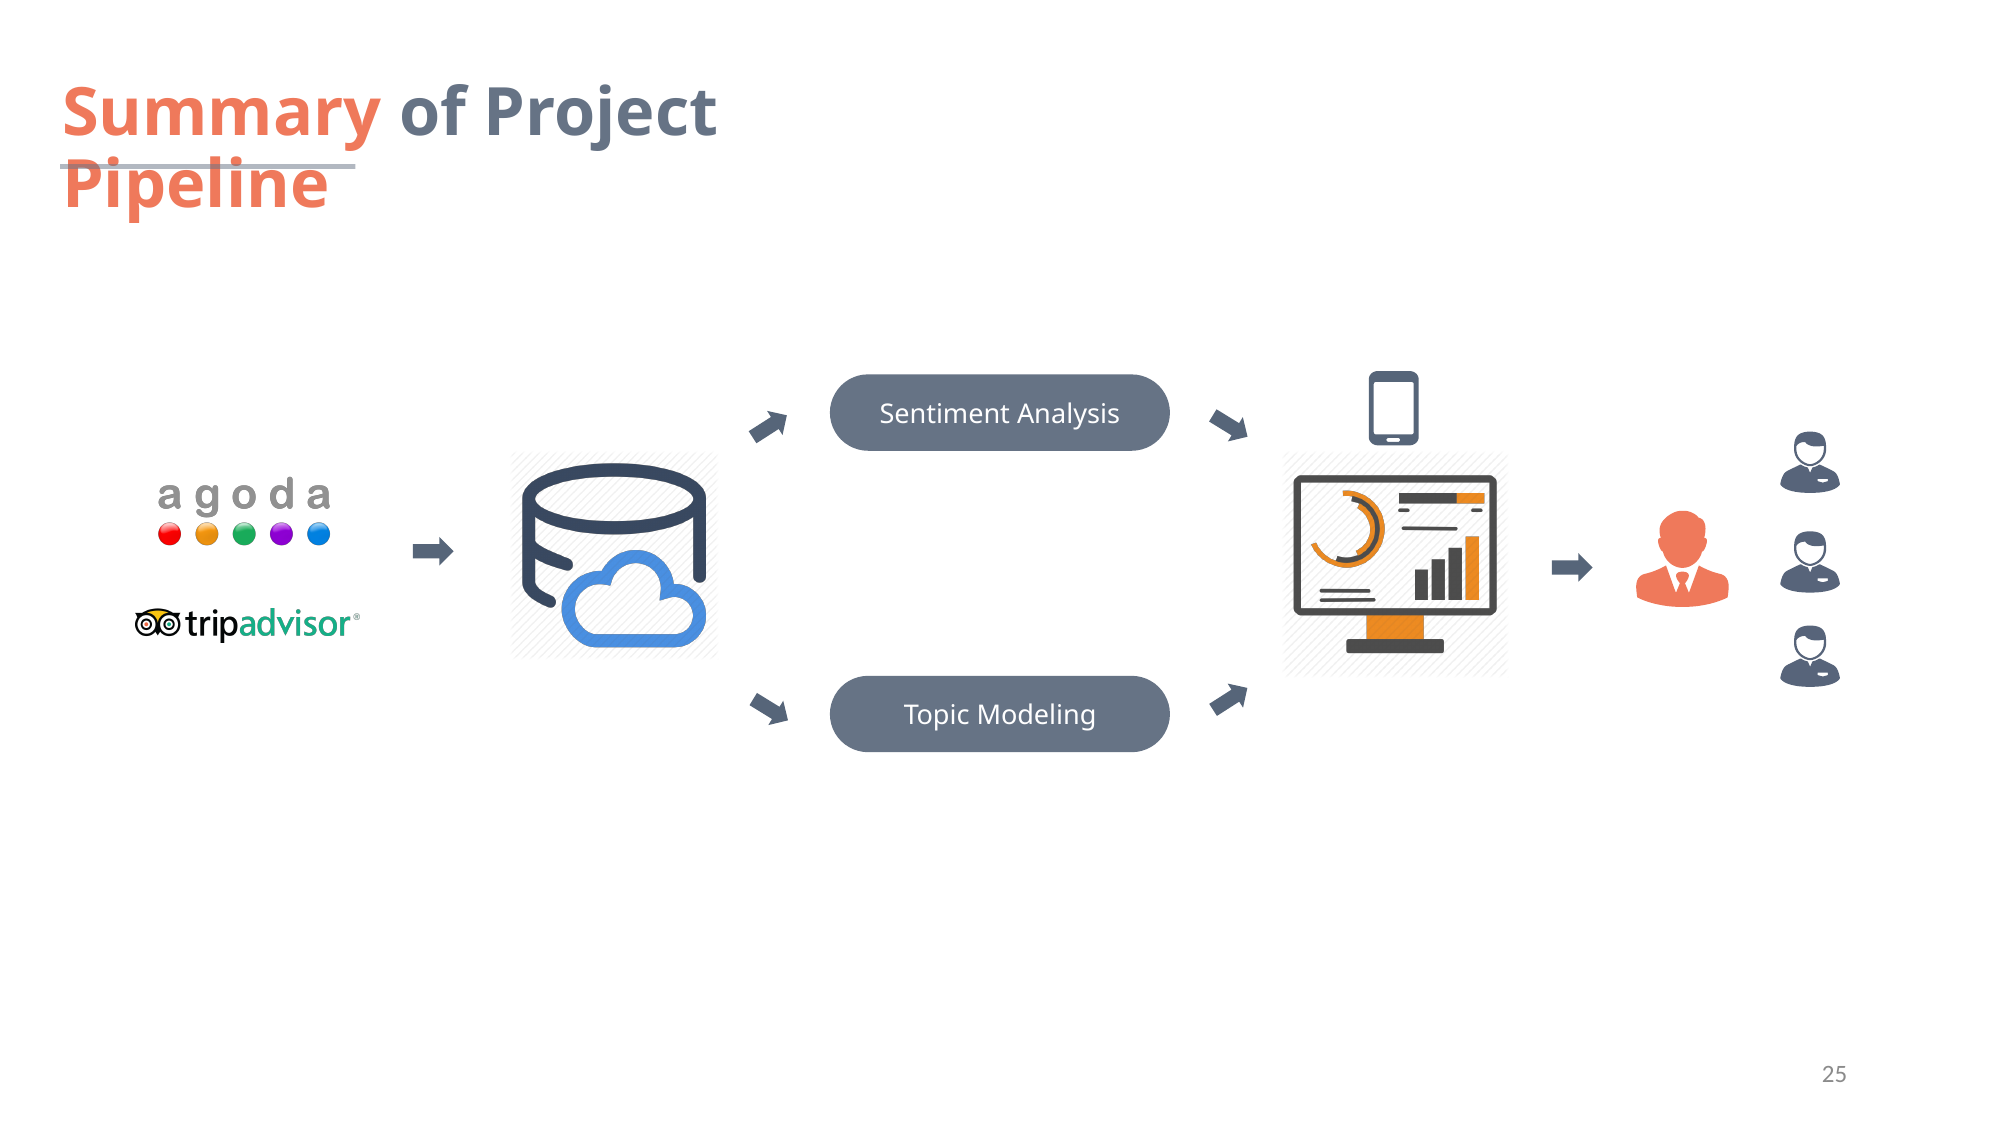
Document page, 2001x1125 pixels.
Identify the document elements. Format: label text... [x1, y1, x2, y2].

text_box [1551, 553, 1593, 582]
text_box [748, 410, 787, 444]
text_box [1209, 409, 1248, 442]
text_box Summary of Project Pipeline [47, 63, 990, 162]
text_box [60, 164, 356, 169]
picture [509, 450, 719, 660]
text_box [749, 692, 788, 726]
text_box [1209, 683, 1248, 716]
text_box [1780, 625, 1840, 687]
text_box Sentiment Analysis [829, 374, 1170, 451]
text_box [1780, 531, 1840, 593]
picture [1281, 450, 1509, 678]
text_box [1636, 510, 1729, 607]
slide_number 25 [1412, 1042, 1863, 1103]
picture [140, 476, 348, 546]
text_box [1780, 431, 1840, 493]
text_box [1368, 371, 1419, 446]
text_box [412, 536, 454, 566]
picture [134, 608, 360, 643]
text_box Topic Modeling [829, 675, 1170, 753]
